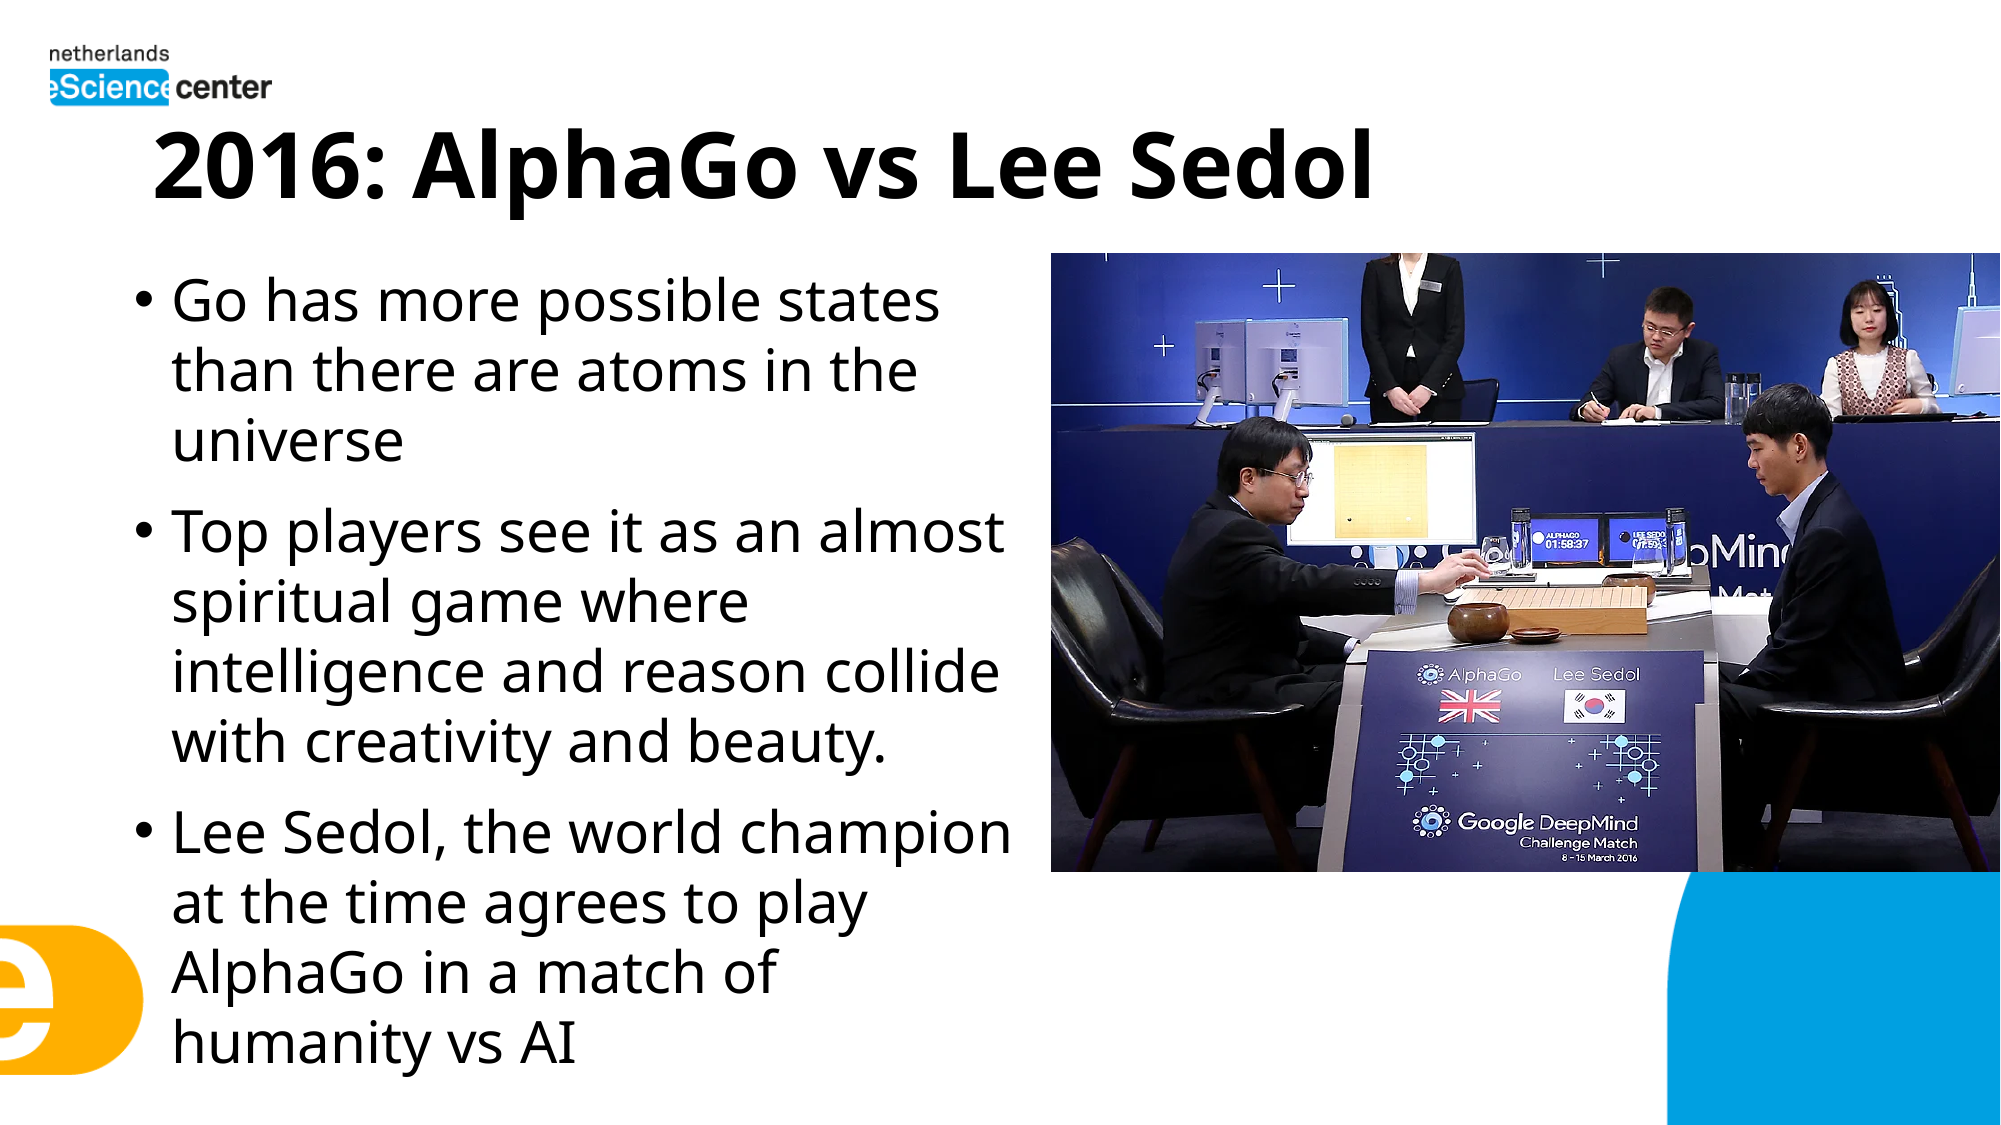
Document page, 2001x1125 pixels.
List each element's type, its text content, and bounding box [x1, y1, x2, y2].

title 2016: AlphaGo vs Lee Sedol [137, 59, 1863, 278]
list Go has more possible states than there are atoms in the universe Top players see it as an almost spiritual game where intelligence and reason collide with creativity and beauty. Lee Sedol, the world champion at the time agrees to play AlphaGo in a match of humanity vs AI [118, 255, 1052, 970]
picture [0, 0, 2001, 1125]
